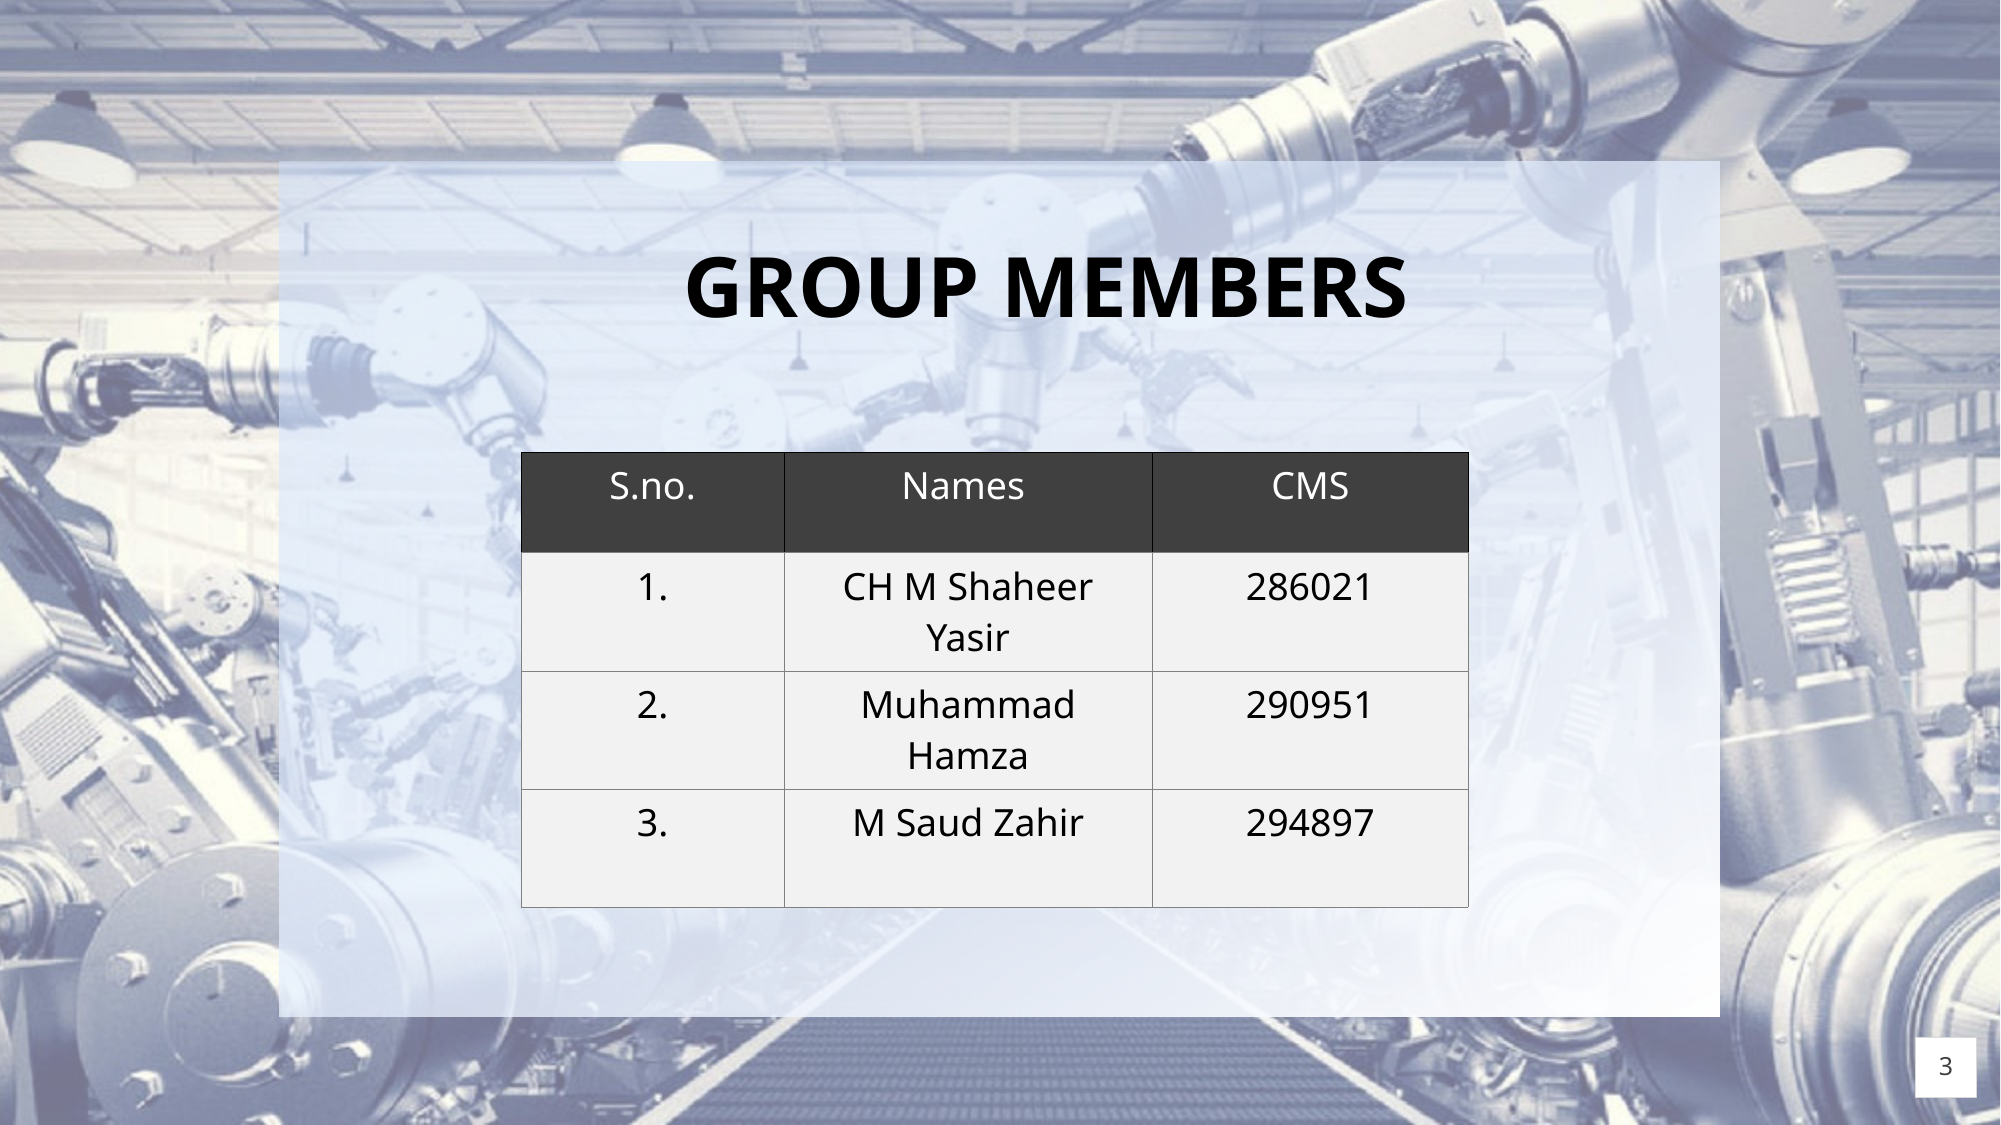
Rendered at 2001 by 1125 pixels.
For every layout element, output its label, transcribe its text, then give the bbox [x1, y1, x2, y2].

text_box GROUP MEMBERS [647, 226, 1605, 342]
title [279, 161, 1720, 1017]
table_cell 290951 [1153, 672, 1468, 789]
table_cell Muhammad Hamza [785, 672, 1152, 789]
table_header CMS [1153, 453, 1468, 552]
picture [0, 0, 2001, 1125]
table_cell 294897 [1153, 790, 1468, 907]
table_cell 2. [522, 672, 784, 789]
table_header S.no. [522, 453, 784, 552]
table_cell 1. [522, 553, 784, 671]
slide_number 3 [1915, 1037, 1977, 1098]
table_cell CH M Shaheer Yasir [785, 553, 1152, 671]
table_cell M Saud Zahir [785, 790, 1152, 907]
table_header Names [785, 453, 1152, 552]
table_cell 286021 [1153, 553, 1468, 671]
table_cell 3. [522, 790, 784, 907]
